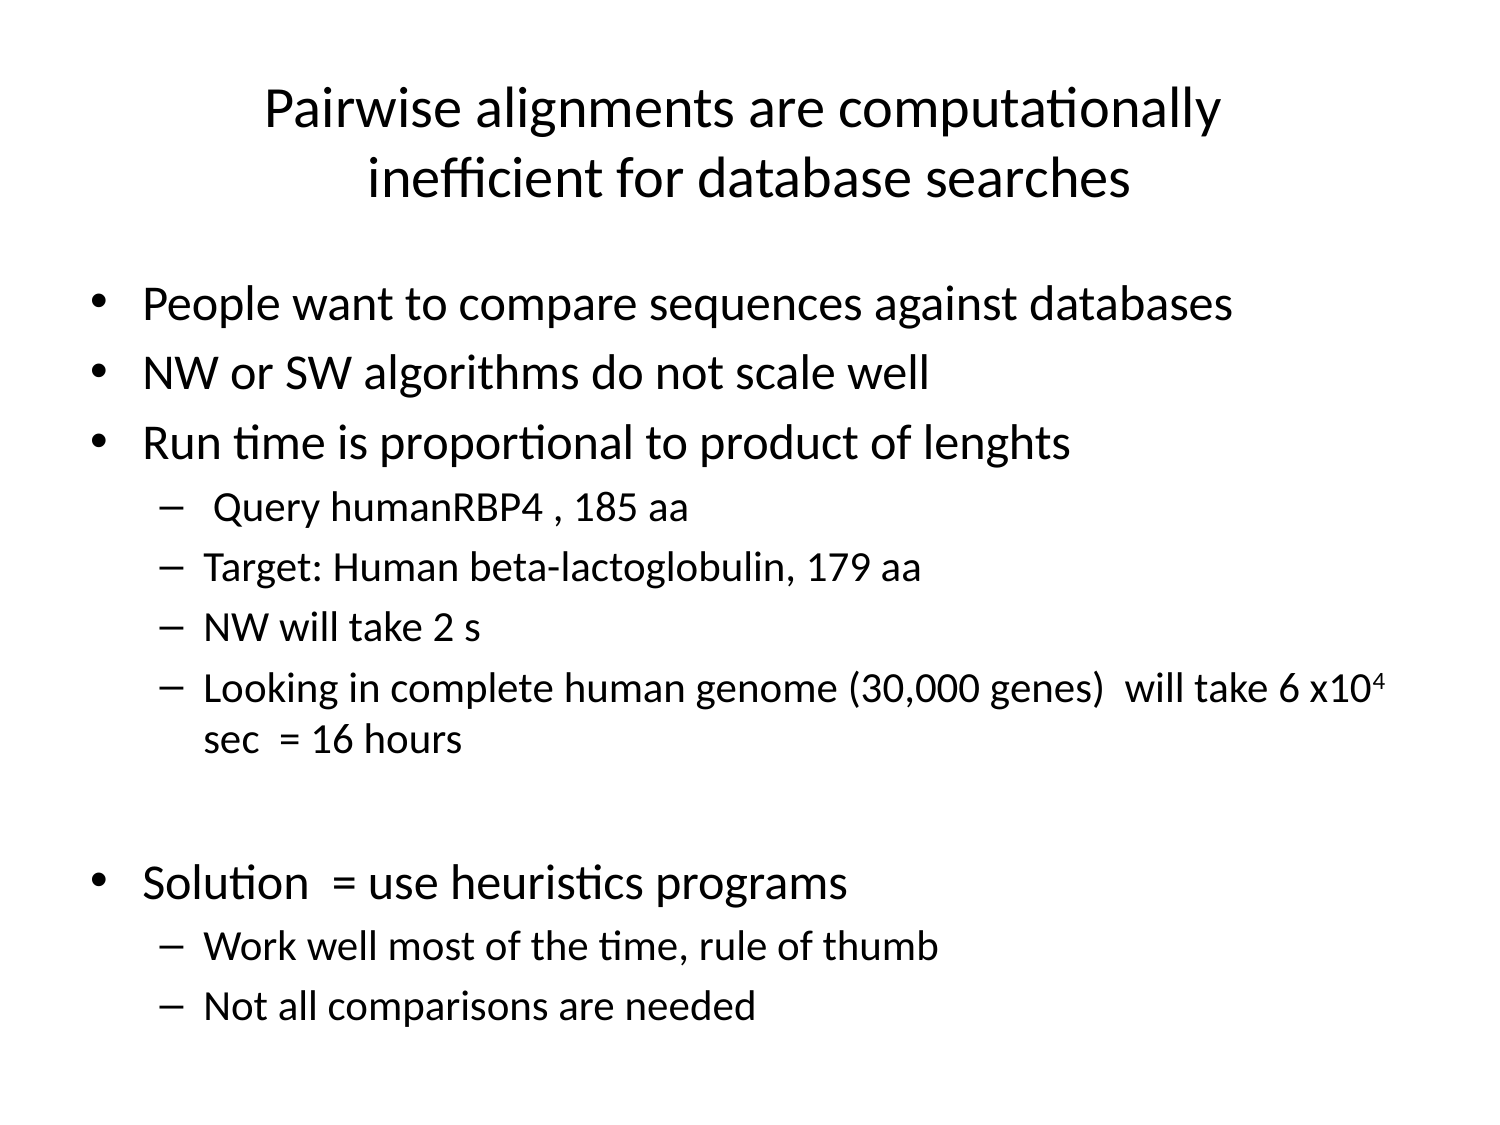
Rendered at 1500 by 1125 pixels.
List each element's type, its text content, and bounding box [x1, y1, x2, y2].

list People want to compare sequences against databases NW or SW algorithms do not scale well Run time is proportional to product of lenghts Query humanRBP4 , 185 aa Target: Human beta-lactoglobulin, 179 aa NW will take 2 s Looking in complete human genome (30,000 genes) will take 6 x104 sec = 16 hours Solution = use heuristics programs Work well most of the time, rule of thumb Not all comparisons are needed [75, 262, 1438, 1038]
title Pairwise alignments are computationally inefficient for database searches [0, 45, 1500, 233]
